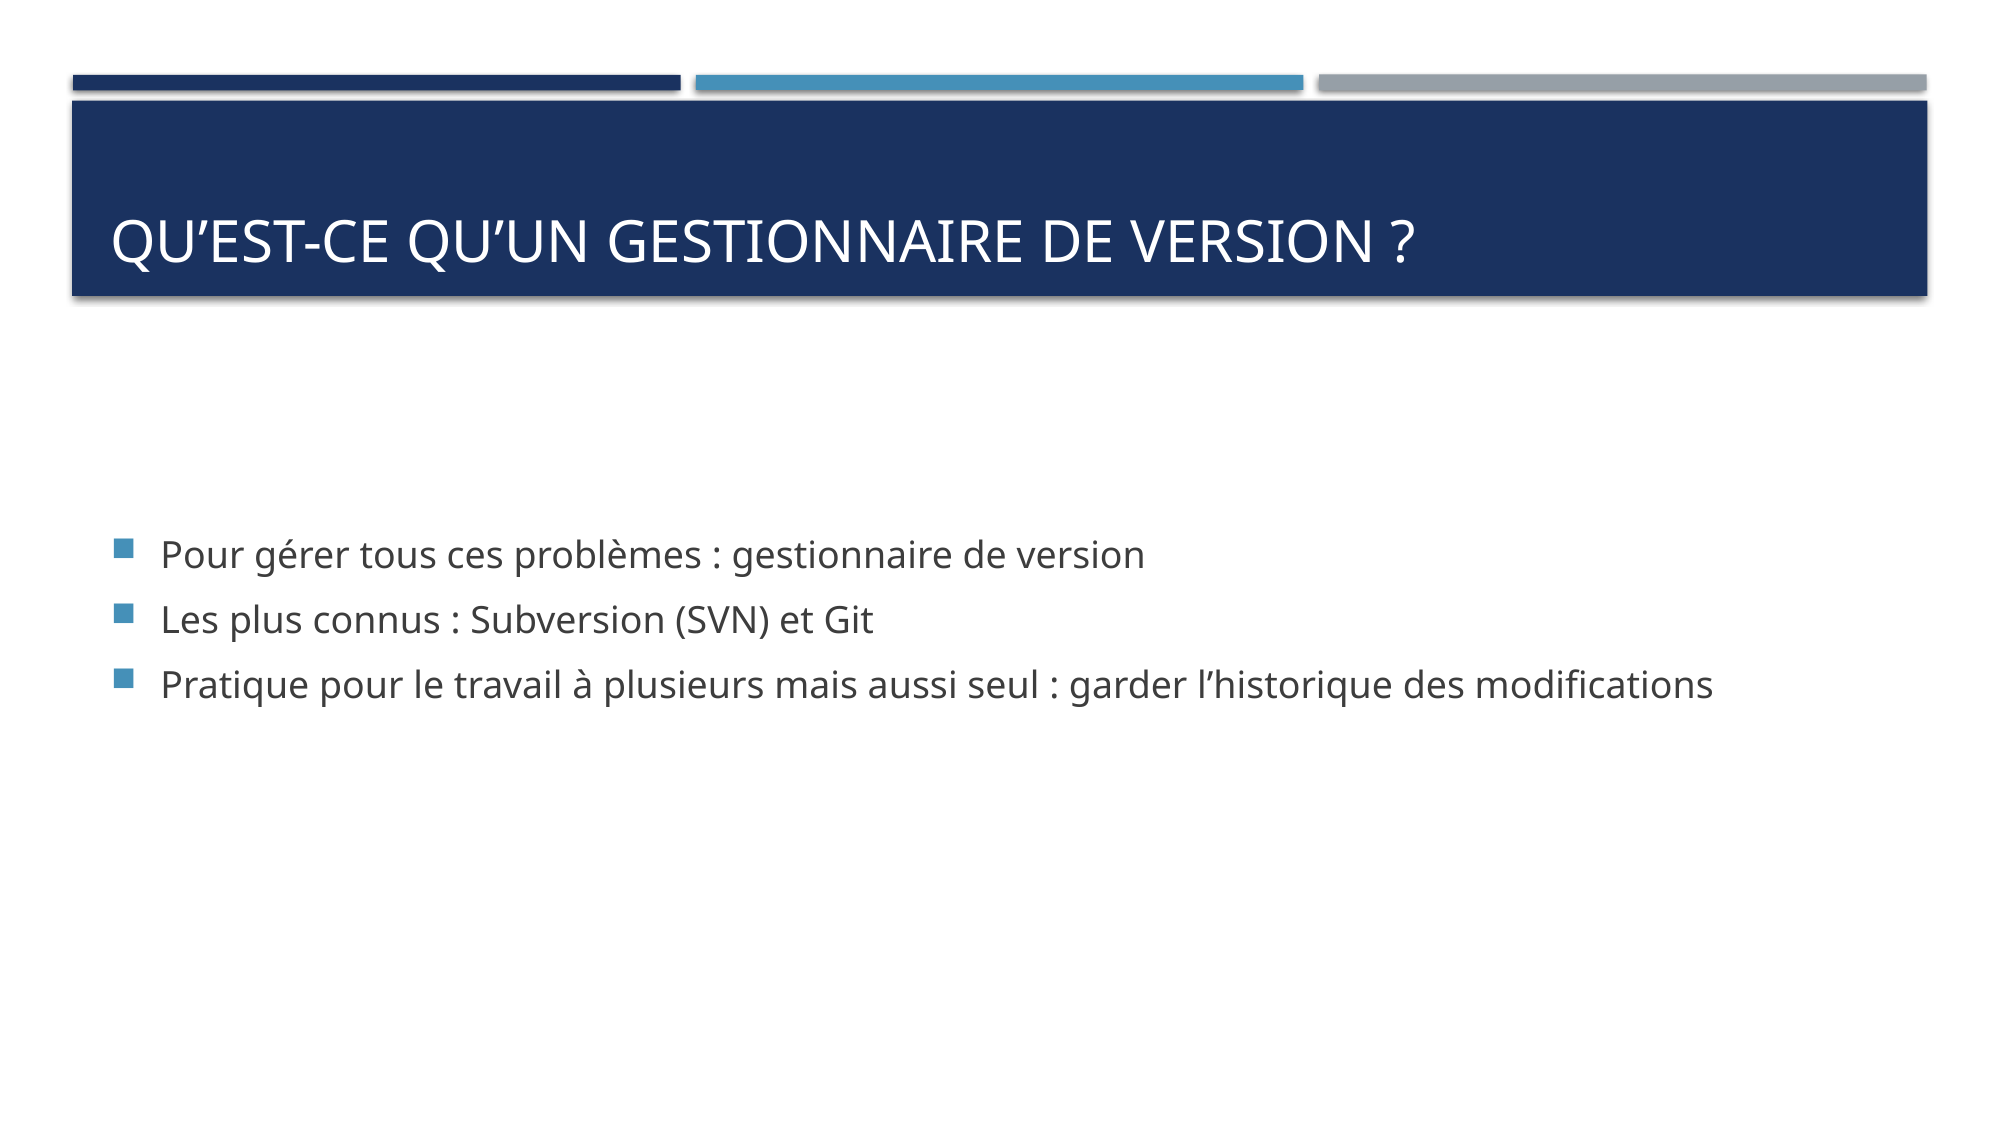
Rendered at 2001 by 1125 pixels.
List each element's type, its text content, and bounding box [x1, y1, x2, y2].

title Qu’est-ce qu’un gestionnaire de version ? [95, 115, 1905, 282]
list Pour gérer tous ces problèmes : gestionnaire de version Les plus connus : Subversion (SVN) et Git Pratique pour le travail à plusieurs mais aussi seul : garder l’historique des modifications [95, 357, 1905, 962]
